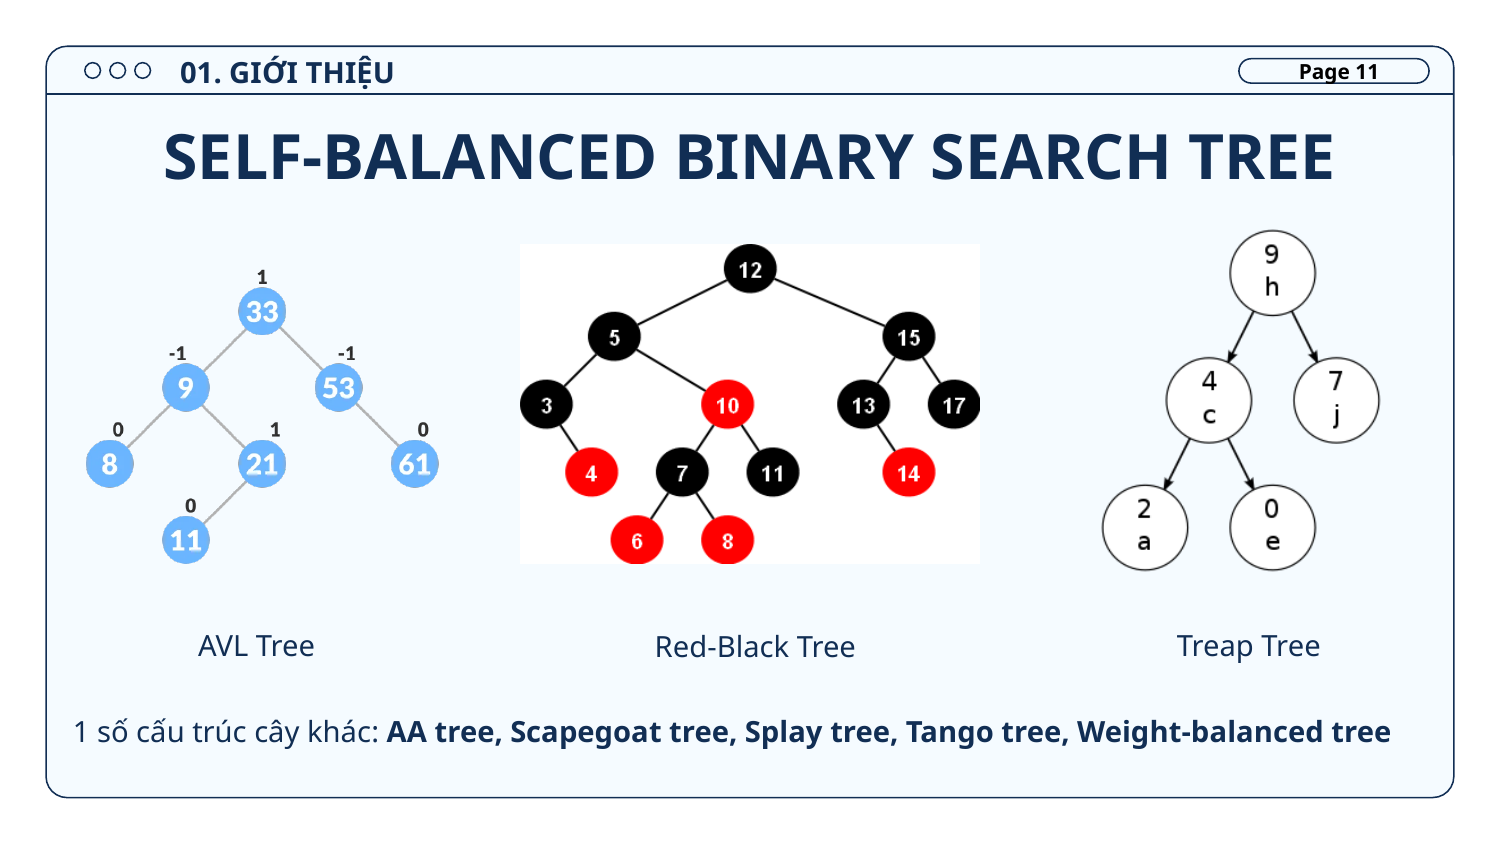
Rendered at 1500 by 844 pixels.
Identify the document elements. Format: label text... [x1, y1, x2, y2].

title SELF-BALANCED BINARY SEARCH TREE [48, 101, 1452, 196]
subtitle AVL Tree [160, 606, 369, 674]
text_box Page 11 [1284, 51, 1396, 92]
picture [520, 243, 980, 564]
text_box 1 số cấu trúc cây khác: AA tree, Scapegoat tree, Splay tree, Tango tree, Weight-balanced tree [57, 693, 1452, 761]
text_box 01. GIỚI THIỆU [160, 39, 415, 109]
picture [1100, 227, 1382, 573]
text_box Red-Black Tree [616, 607, 889, 676]
text_box Treap Tree [1139, 606, 1348, 674]
picture [57, 236, 467, 592]
